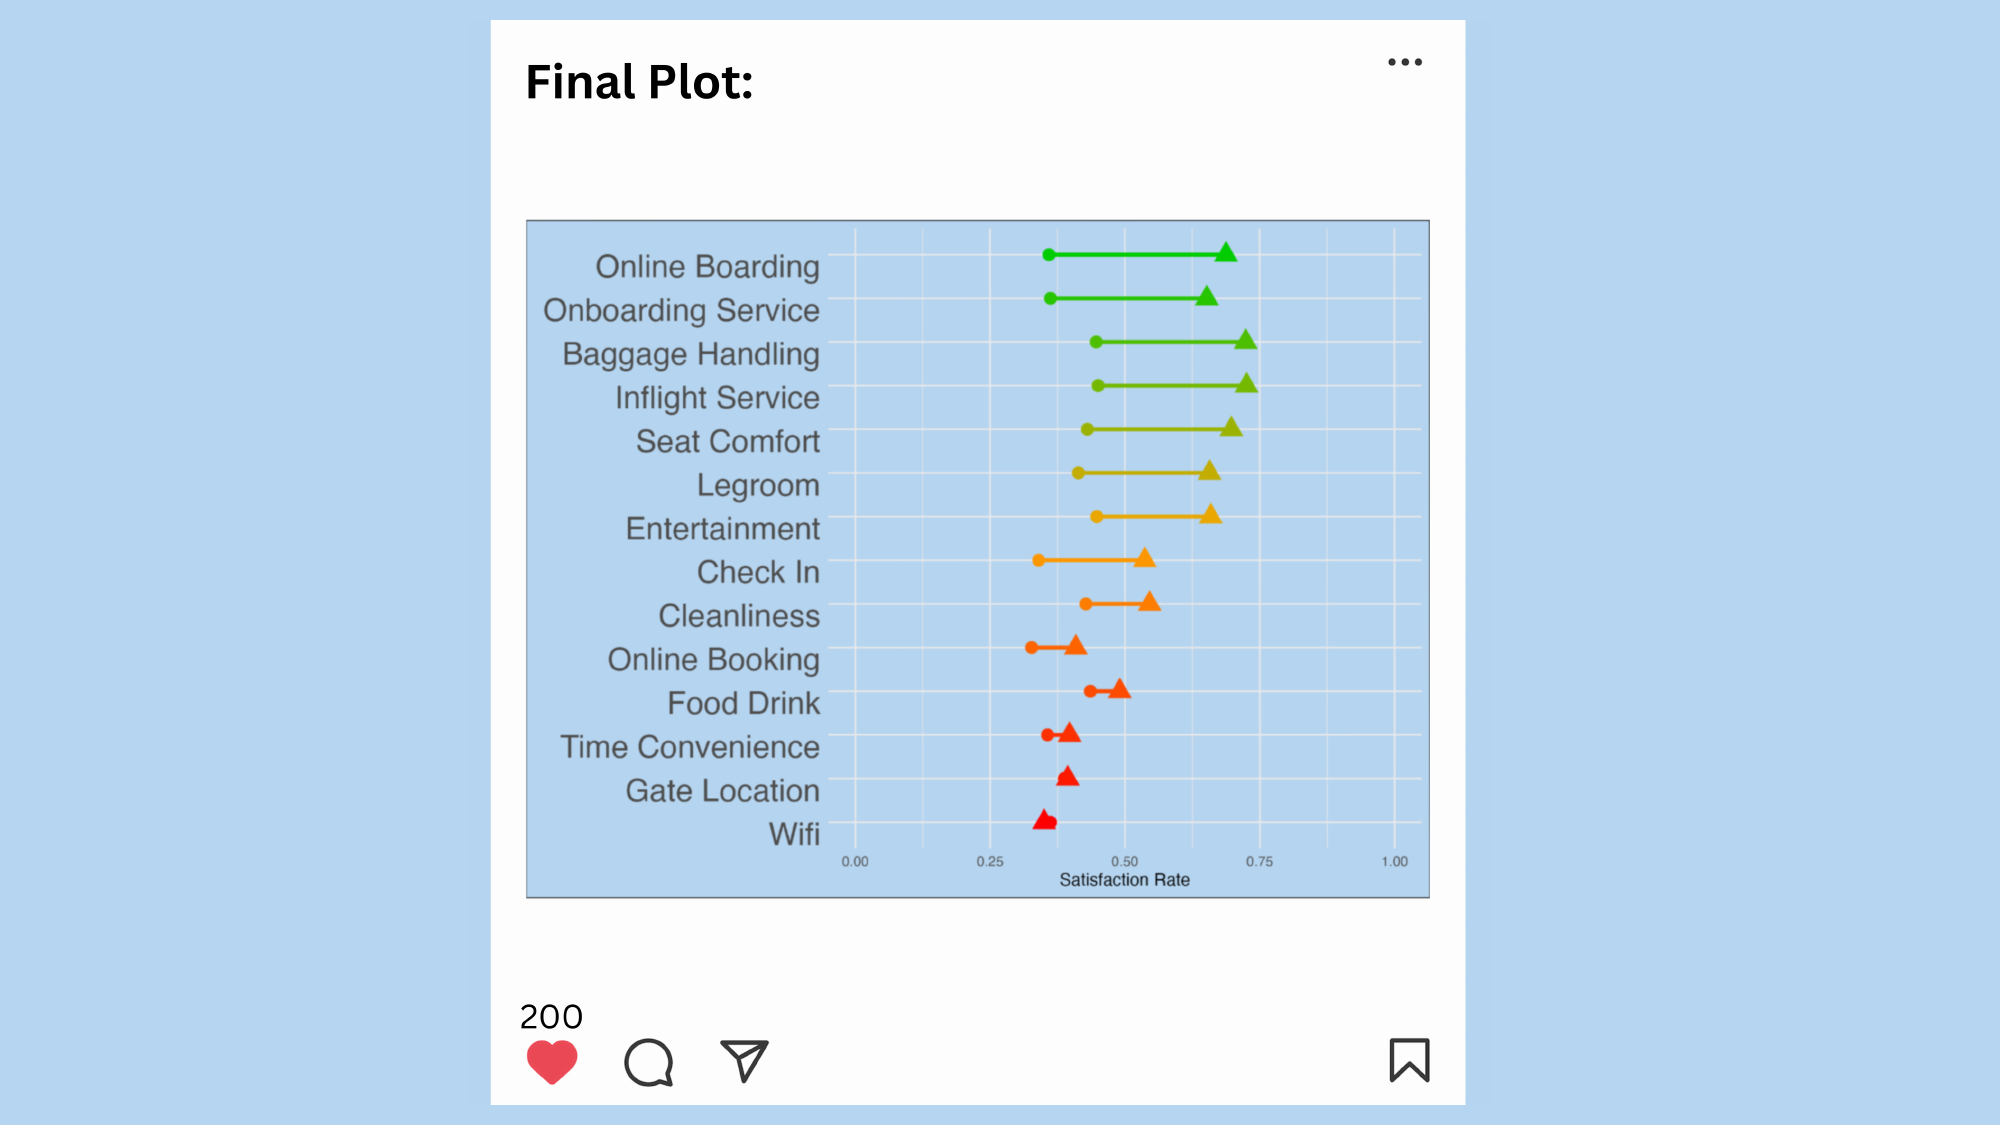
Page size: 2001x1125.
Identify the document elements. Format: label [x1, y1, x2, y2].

picture [468, 20, 1492, 1105]
